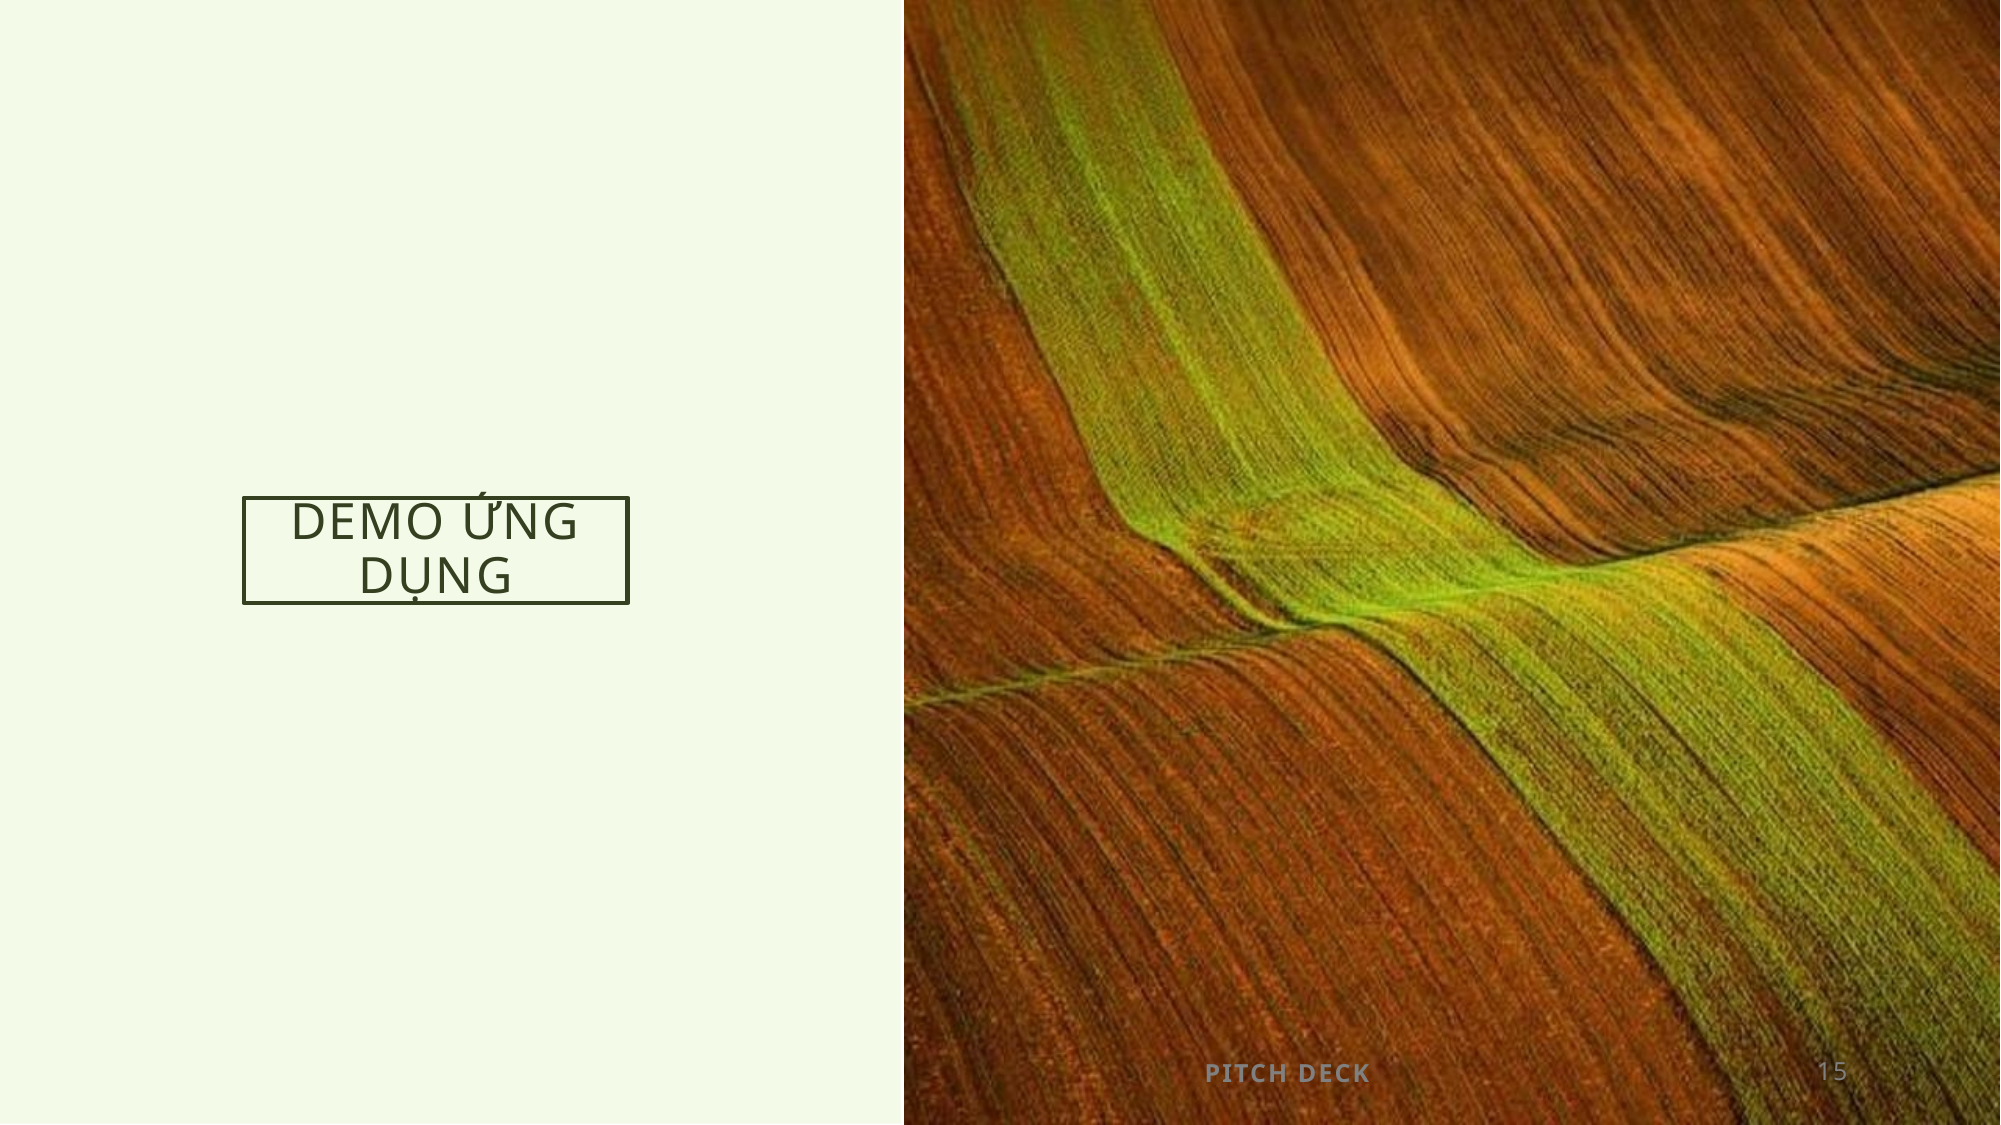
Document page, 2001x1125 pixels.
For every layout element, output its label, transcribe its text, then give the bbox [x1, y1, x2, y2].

title Demo ứng dụng [242, 496, 630, 605]
picture [904, 0, 2000, 1125]
